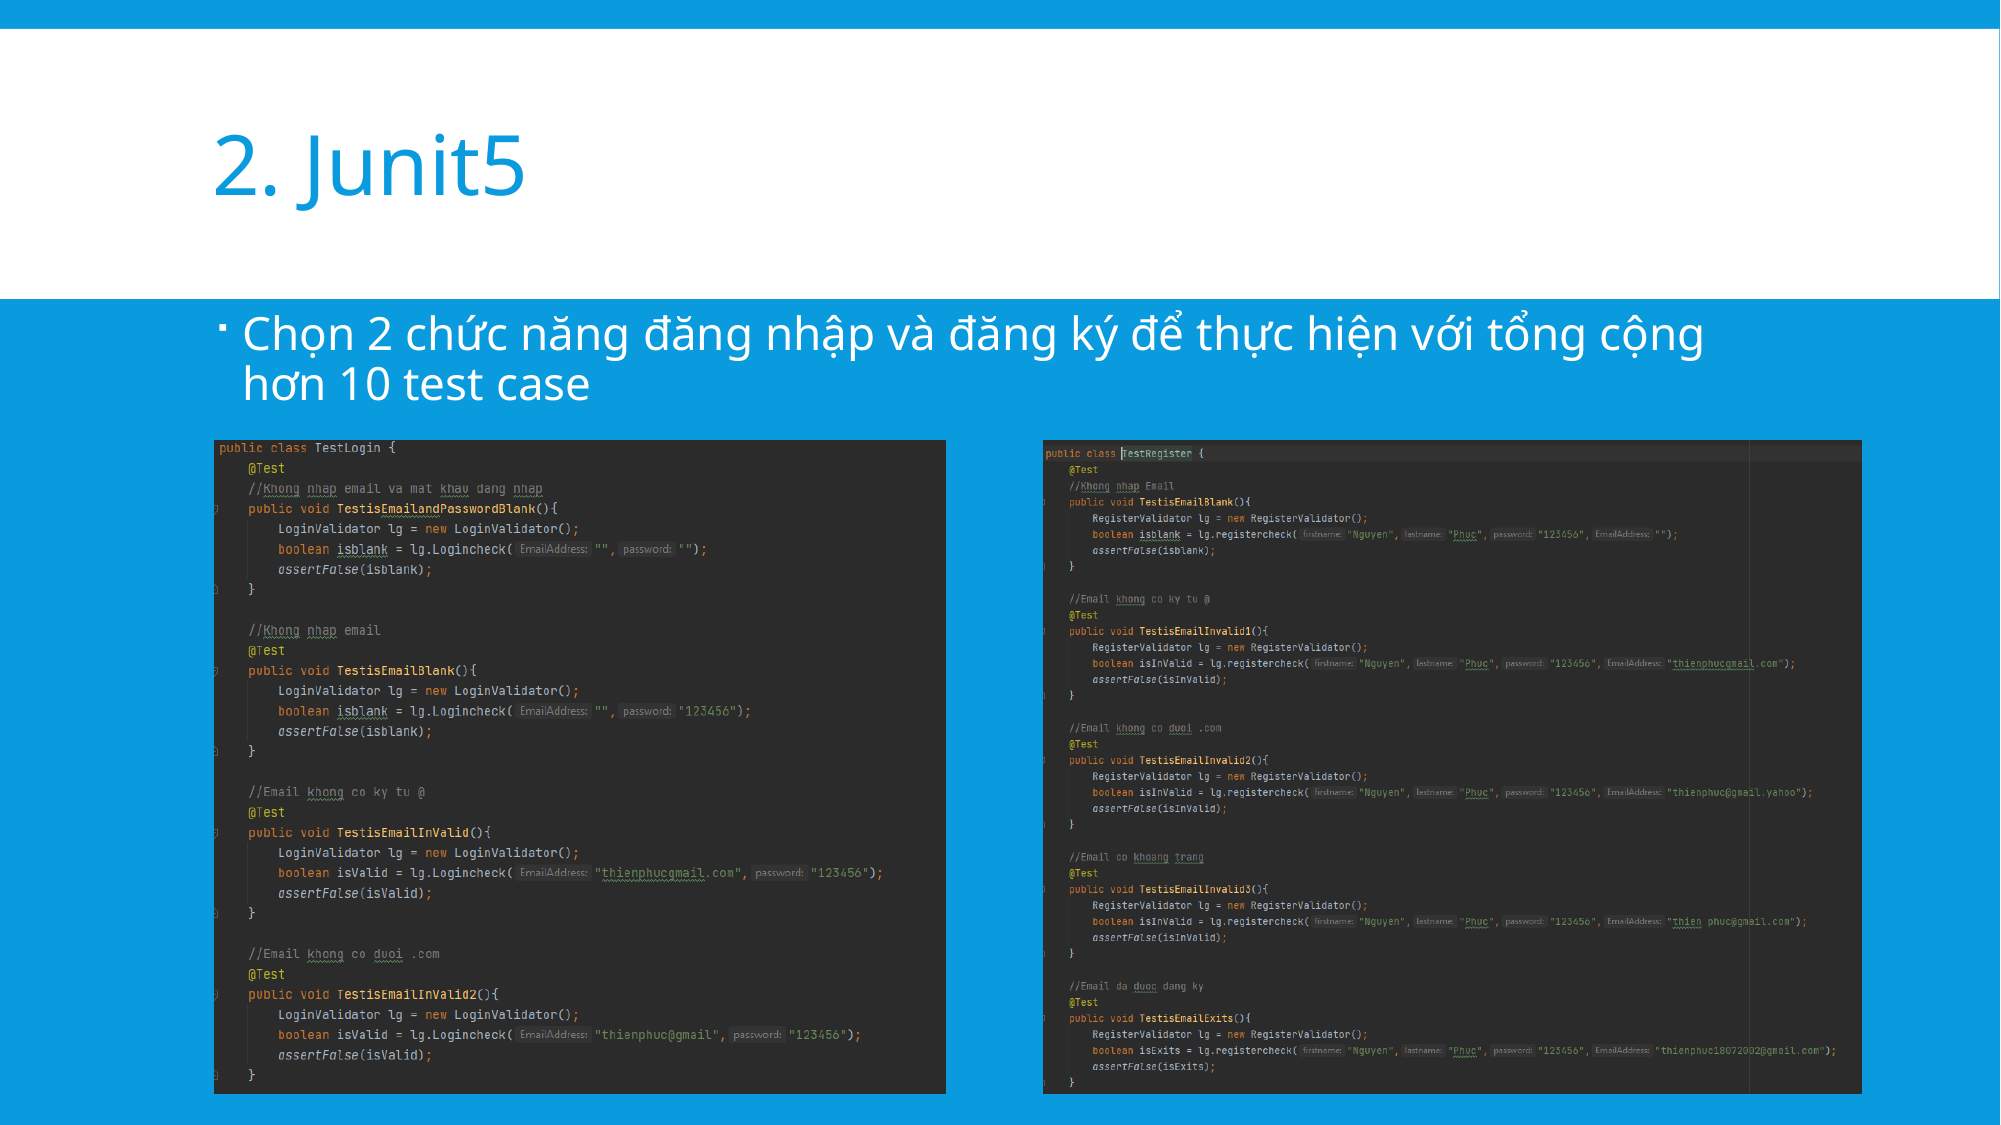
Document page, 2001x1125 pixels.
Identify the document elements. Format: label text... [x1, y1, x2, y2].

picture [1044, 441, 1861, 1093]
list Chọn 2 chức năng đăng nhập và đăng ký để thực hiện với tổng cộng hơn 10 test case [197, 303, 1803, 994]
picture [215, 441, 945, 1093]
title 2. Junit5 [197, 46, 1803, 295]
